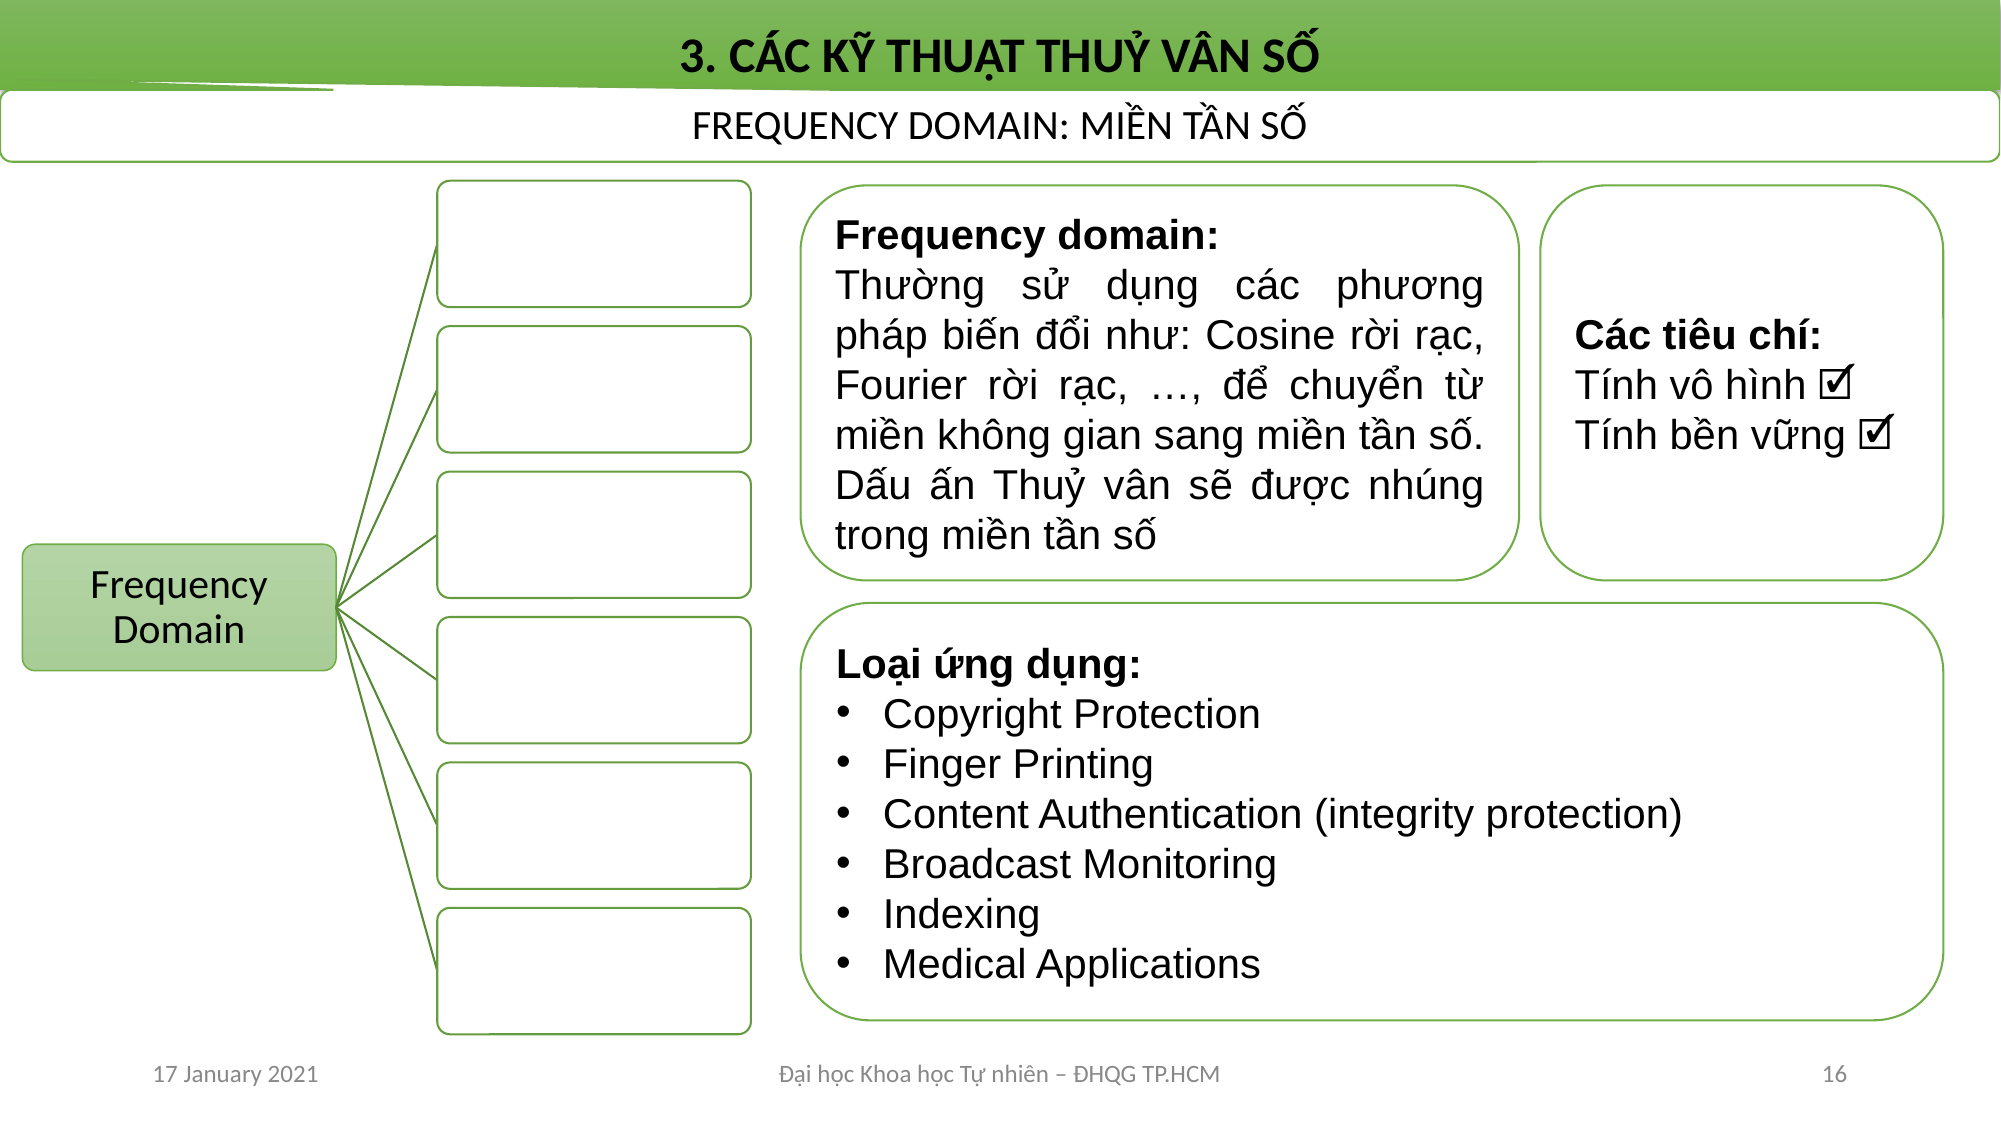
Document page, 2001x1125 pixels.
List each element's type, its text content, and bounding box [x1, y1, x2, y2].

text_box Loại ứng dụng: Copyright Protection Finger Printing Content Authentication (integrity protection) Broadcast Monitoring Indexing Medical Applications [800, 602, 1944, 1021]
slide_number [137, 1043, 588, 1103]
slide_number ‹#› [1412, 1042, 1863, 1103]
text_box Các tiêu chí: Tính vô hình 🗹 Tính bền vững 🗹 [1540, 185, 1944, 581]
text_box Frequency domain: Thường sử dụng các phương pháp biến đổi như: Cosine rời rạc, Fourier rời rạc, …, để chuyển từ miền không gian sang miền tần số. Dấu ấn Thuỷ vân sẽ được nhúng trong miền tần số [800, 185, 1520, 581]
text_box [22, 180, 752, 1035]
footer Đại học Khoa học Tự nhiên – ĐHQG TP.HCM [662, 1042, 1338, 1103]
list FREQUENCY DOMAIN: MIỀN TẦN SỐ [0, 89, 2000, 162]
title 3. CÁC KỸ THUẬT THUỶ VÂN SỐ [0, 0, 2000, 89]
